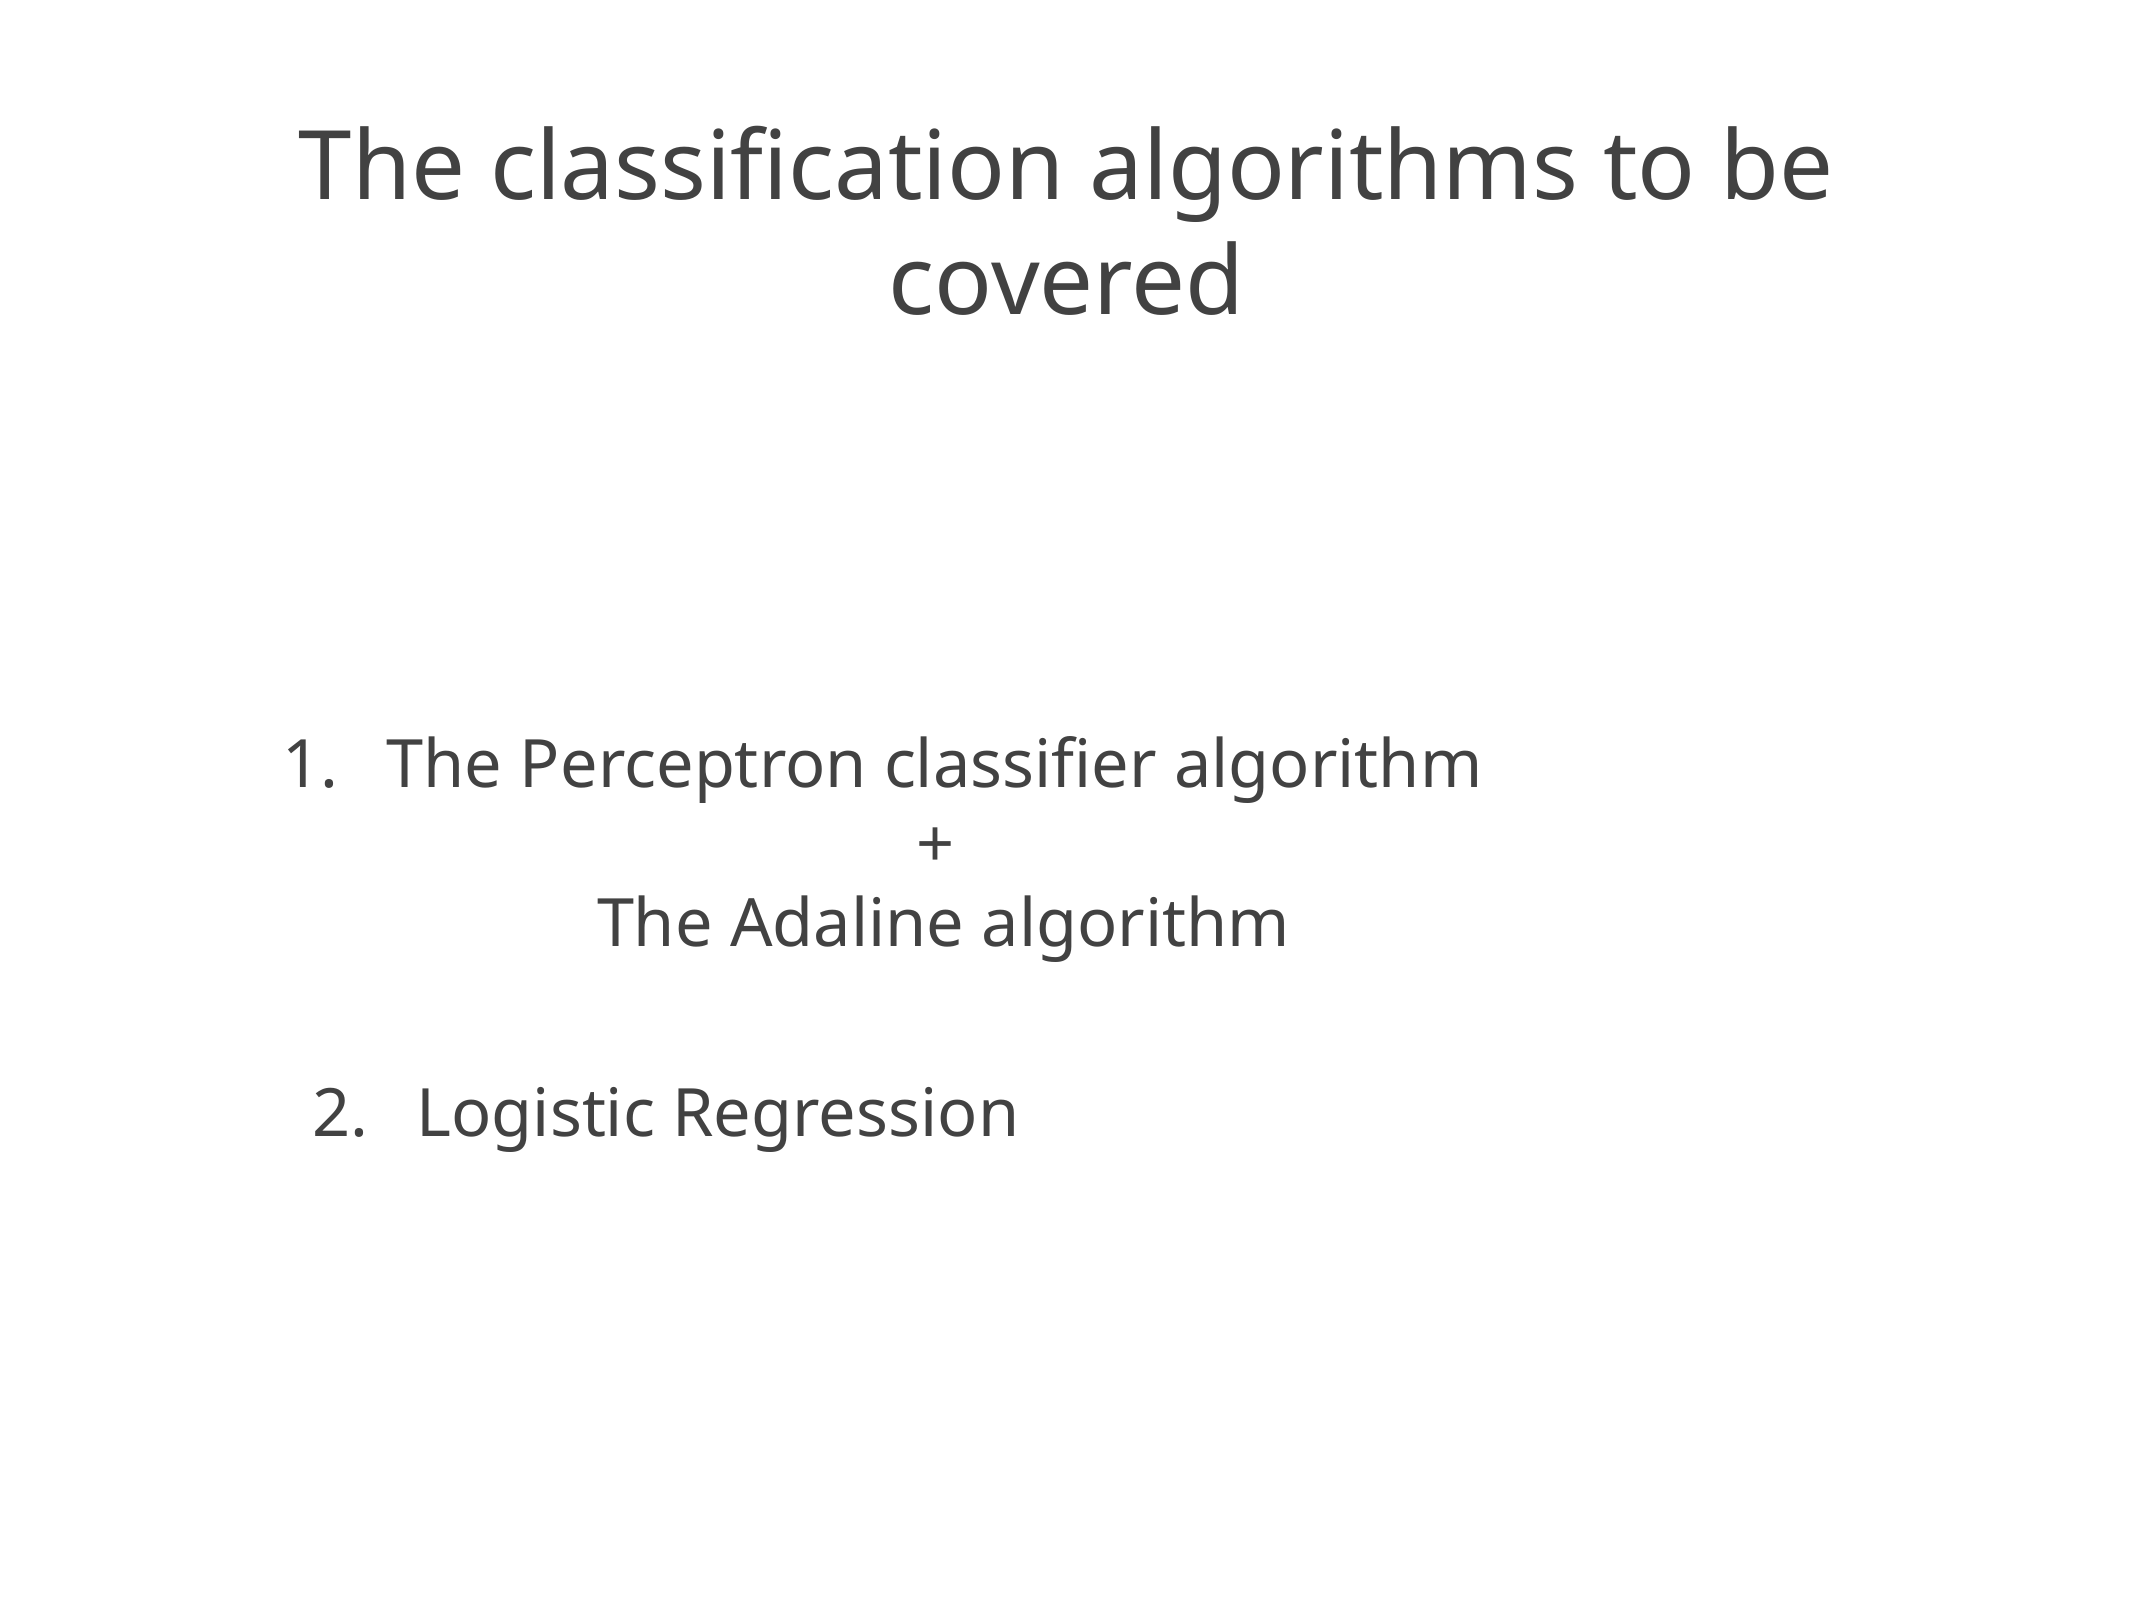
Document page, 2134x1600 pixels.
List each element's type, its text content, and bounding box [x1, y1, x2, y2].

title The classification algorithms to be covered [155, 41, 1978, 397]
text_box The Perceptron classifier algorithm + The Adaline algorithm [274, 712, 1510, 969]
text_box Logistic Regression [304, 1061, 1029, 1159]
